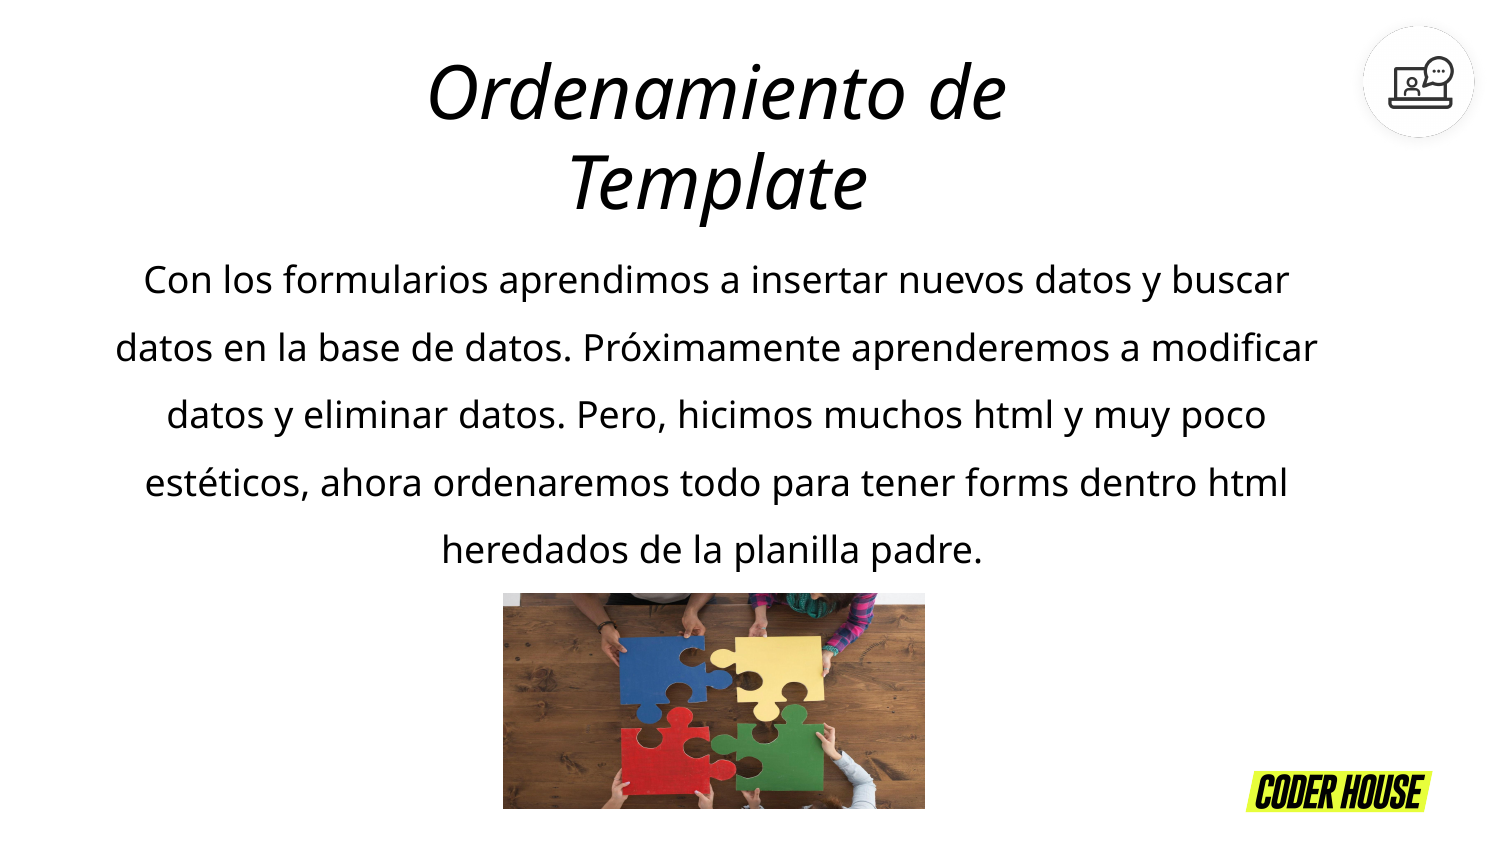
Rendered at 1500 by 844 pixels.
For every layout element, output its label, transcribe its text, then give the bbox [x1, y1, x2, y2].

text_box Con los formularios aprendimos a insertar nuevos datos y buscar datos en la base de datos. Próximamente aprenderemos a modificar datos y eliminar datos. Pero, hicimos muchos html y muy poco estéticos, ahora ordenaremos todo para tener forms dentro html heredados de la planilla padre. [83, 218, 1351, 660]
picture [1241, 764, 1437, 819]
picture [1348, 12, 1488, 152]
picture [503, 592, 925, 809]
text_box Ordenamiento de Template [250, 53, 1185, 216]
